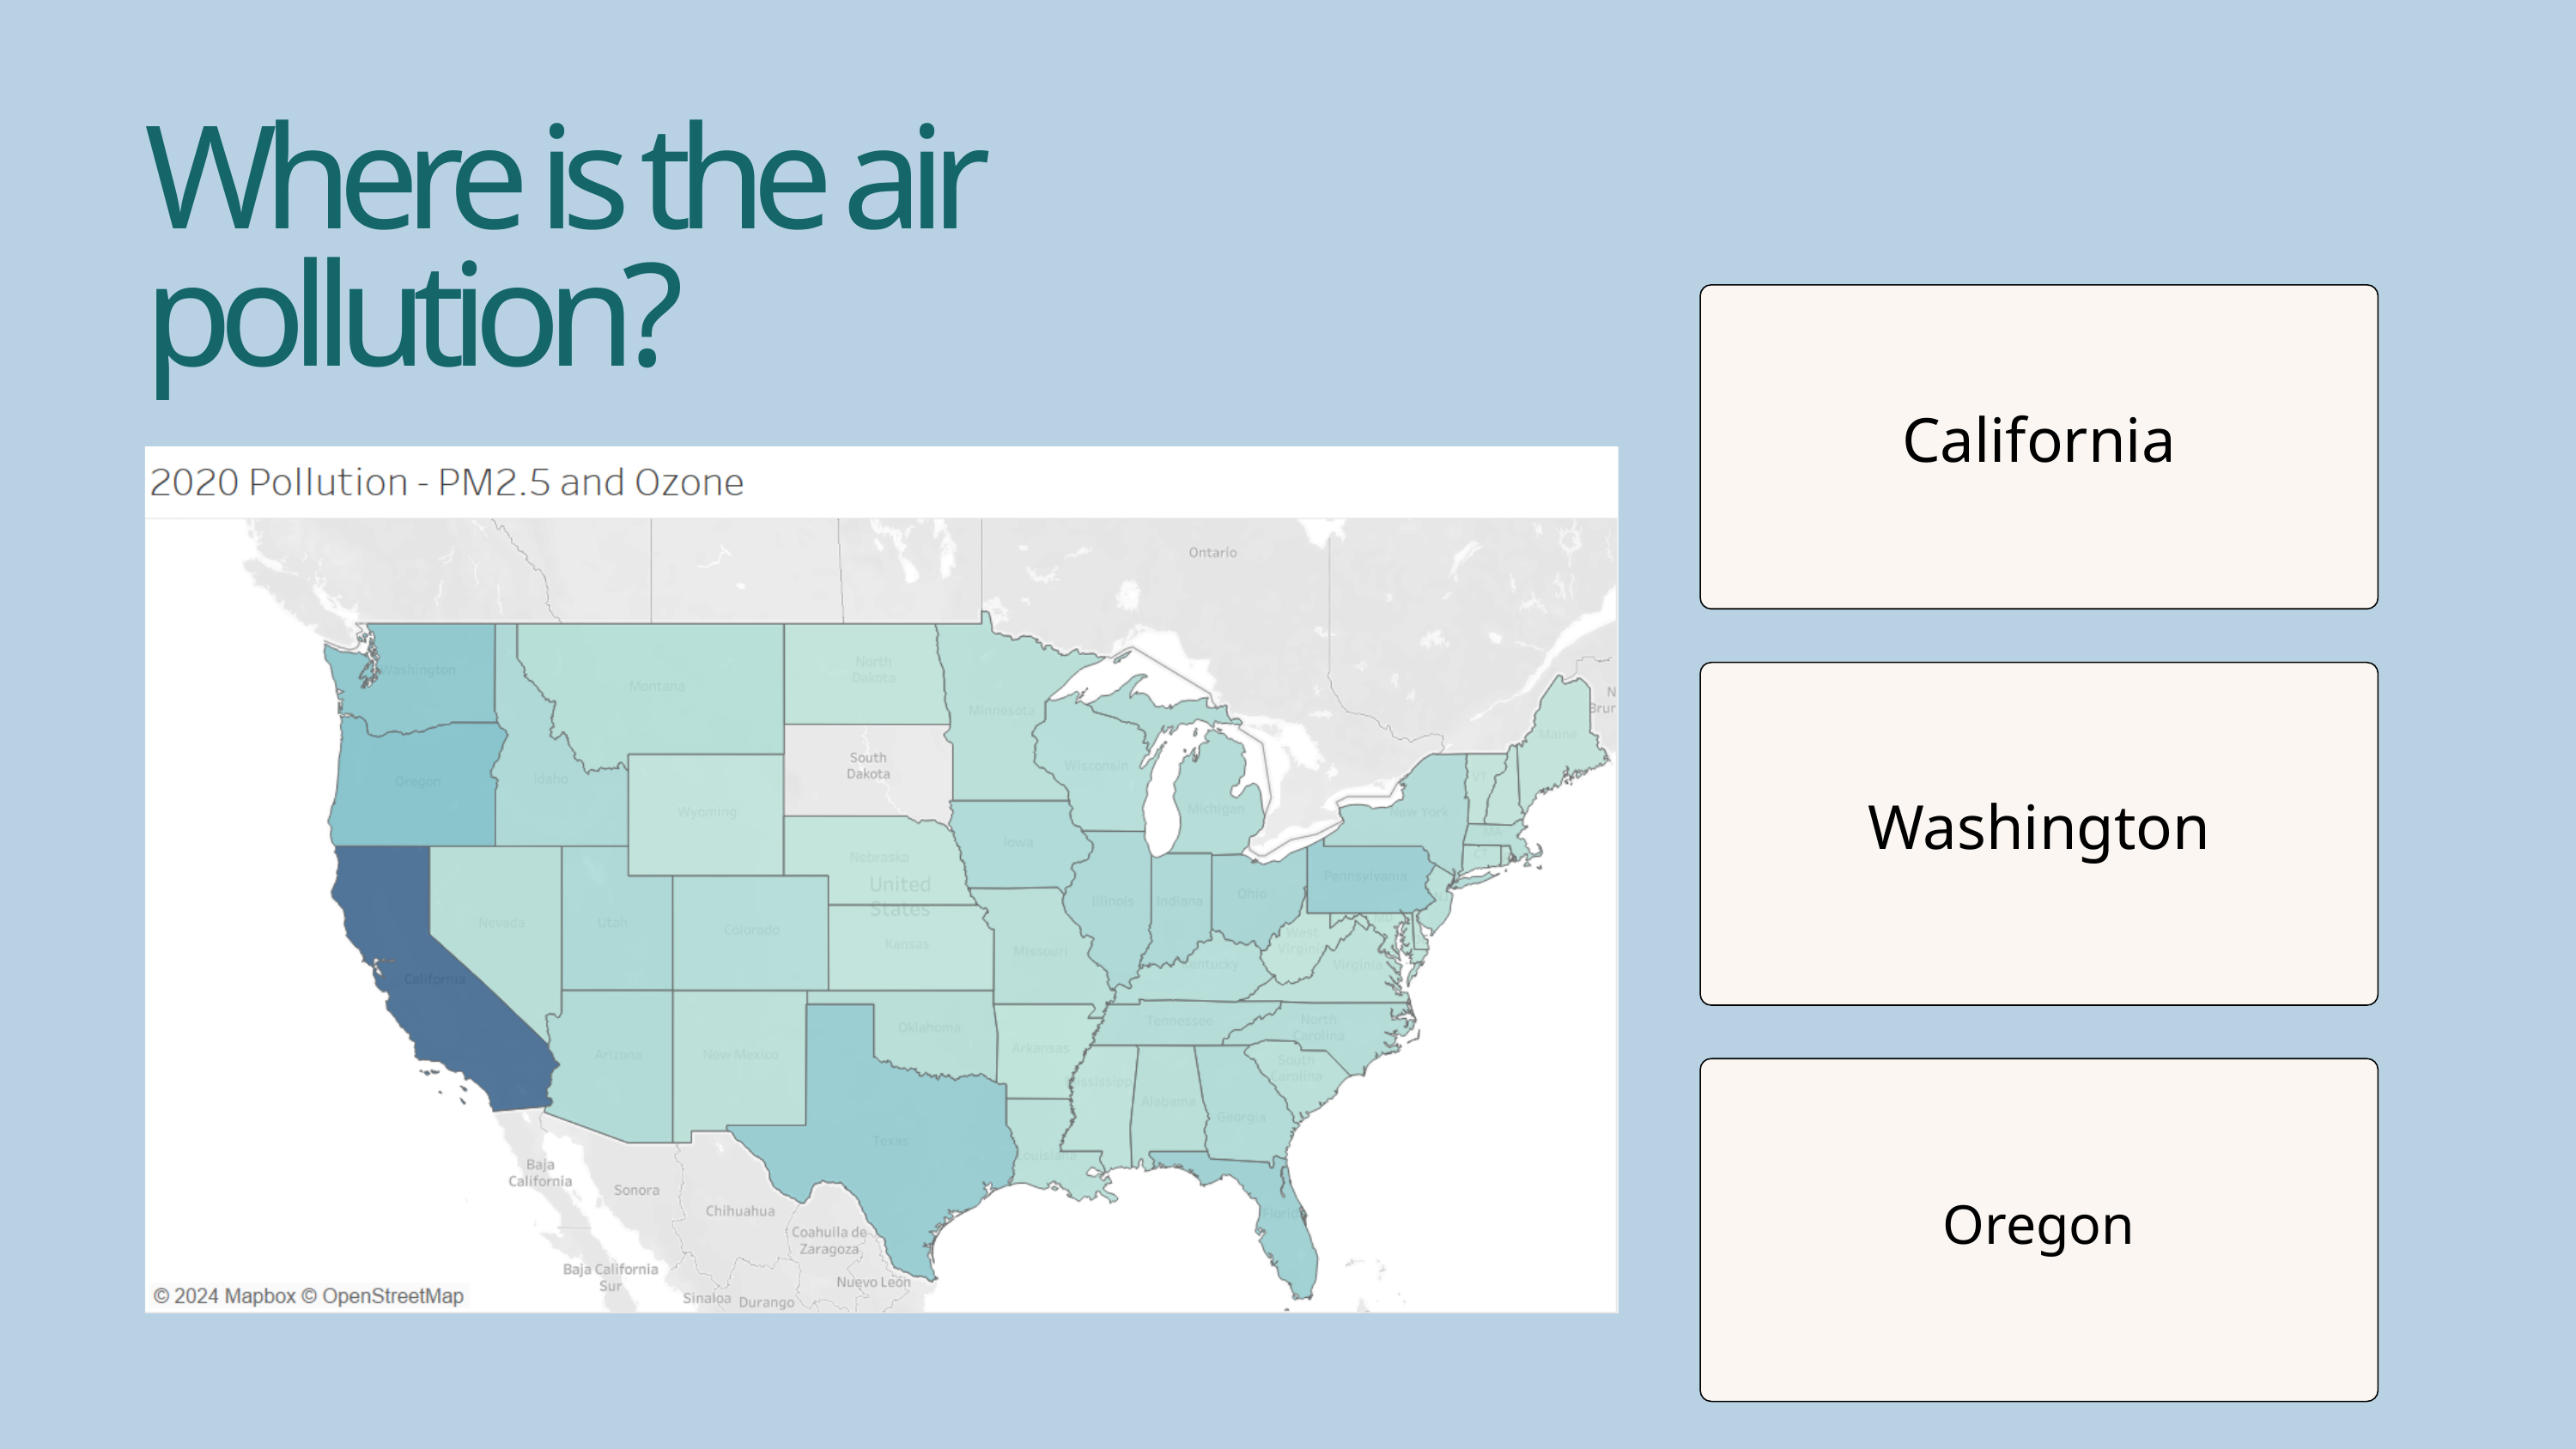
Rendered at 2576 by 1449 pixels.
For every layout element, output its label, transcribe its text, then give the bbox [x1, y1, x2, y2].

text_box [1699, 284, 2379, 609]
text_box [1699, 1058, 2379, 1402]
text_box [144, 446, 1619, 1313]
text_box Where is the air pollution? [144, 119, 1261, 395]
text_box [1699, 662, 2379, 1006]
